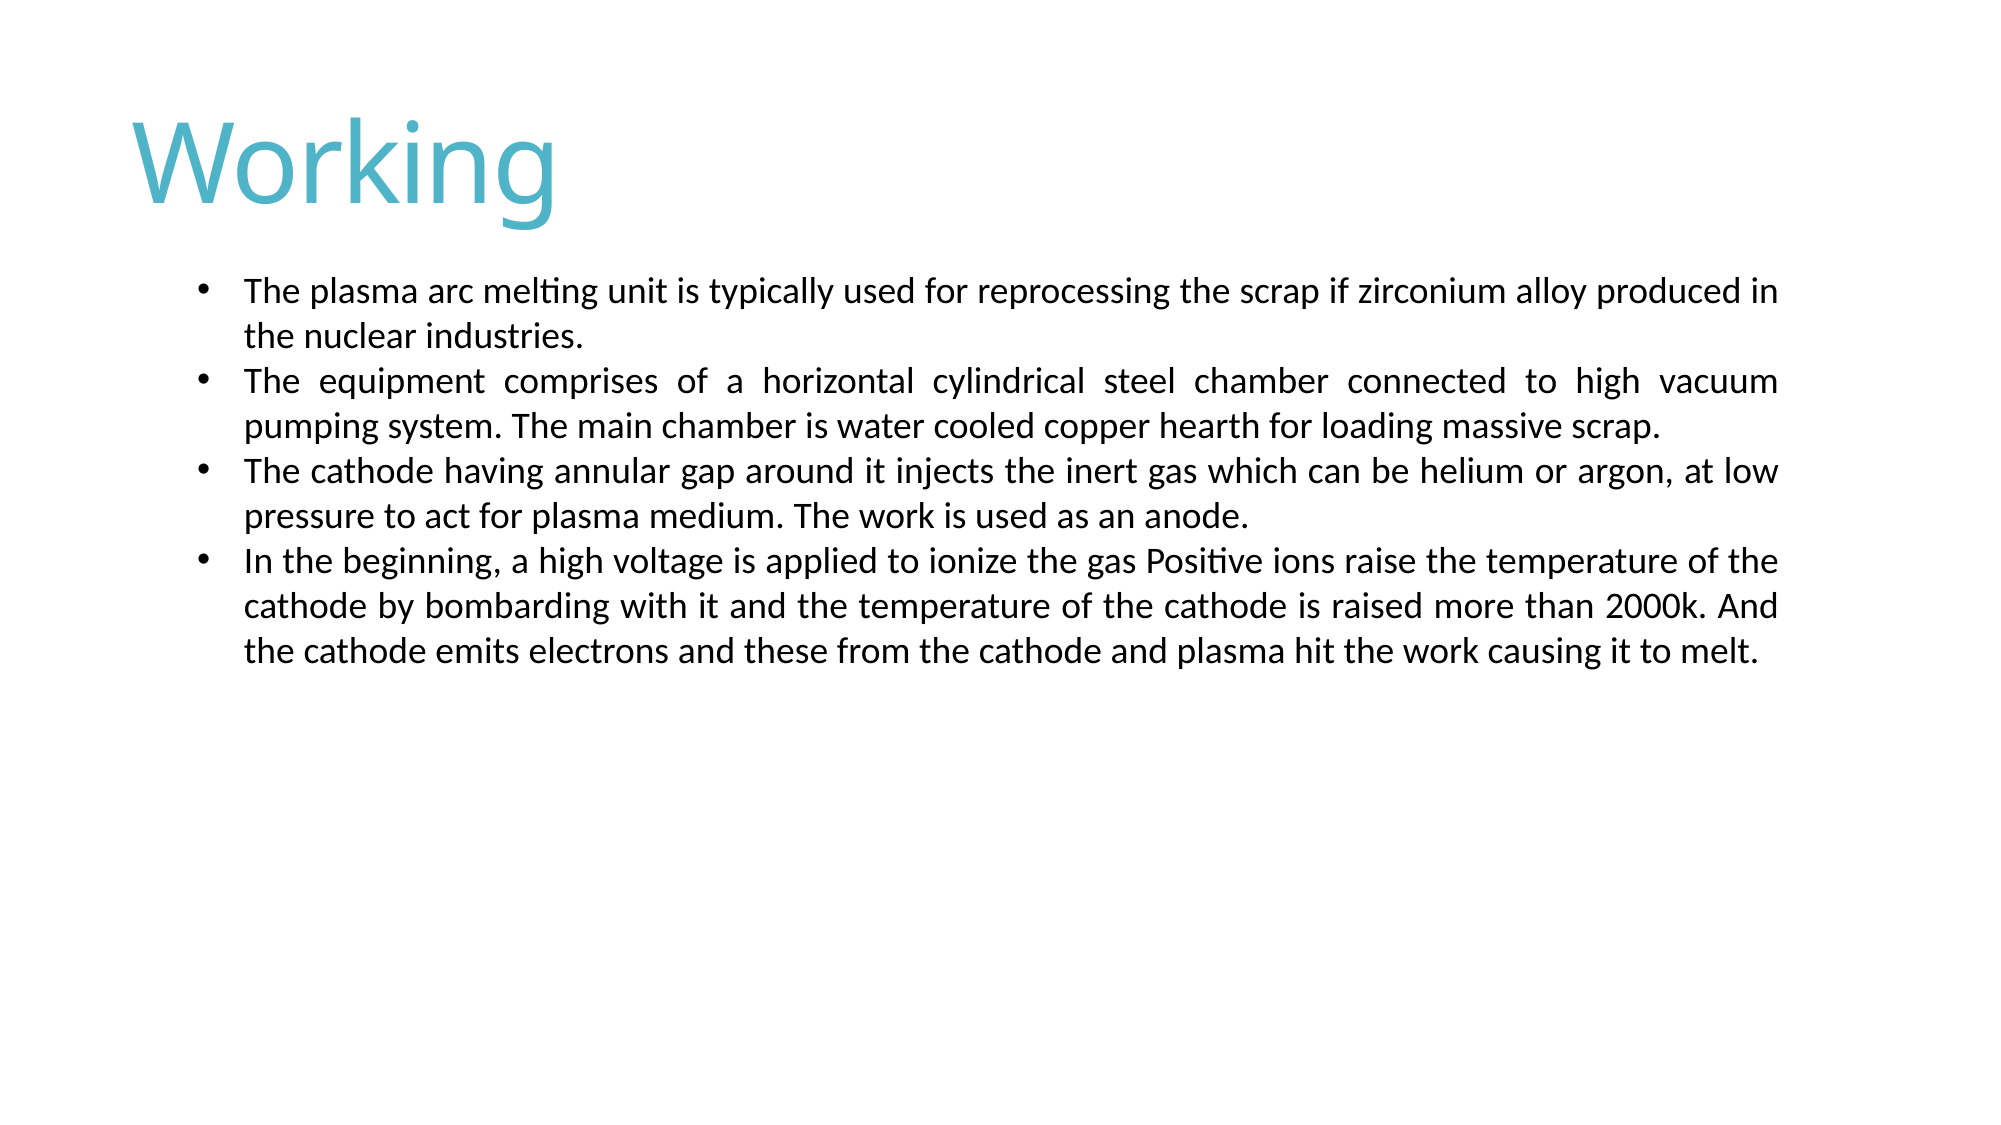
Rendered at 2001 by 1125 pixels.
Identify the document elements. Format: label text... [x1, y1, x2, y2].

title Working [116, 33, 1884, 306]
text_box The plasma arc melting unit is typically used for reprocessing the scrap if zirconium alloy produced in the nuclear industries. The equipment comprises of a horizontal cylindrical steel chamber connected to high vacuum pumping system. The main chamber is water cooled copper hearth for loading massive scrap. The cathode having annular gap around it injects the inert gas which can be helium or argon, at low pressure to act for plasma medium. The work is used as an anode. In the beginning, a high voltage is applied to ionize the gas Positive ions raise the temperature of the cathode by bombarding with it and the temperature of the cathode is raised more than 2000k. And the cathode emits electrons and these from the cathode and plasma hit the work causing it to melt. [182, 258, 1794, 679]
